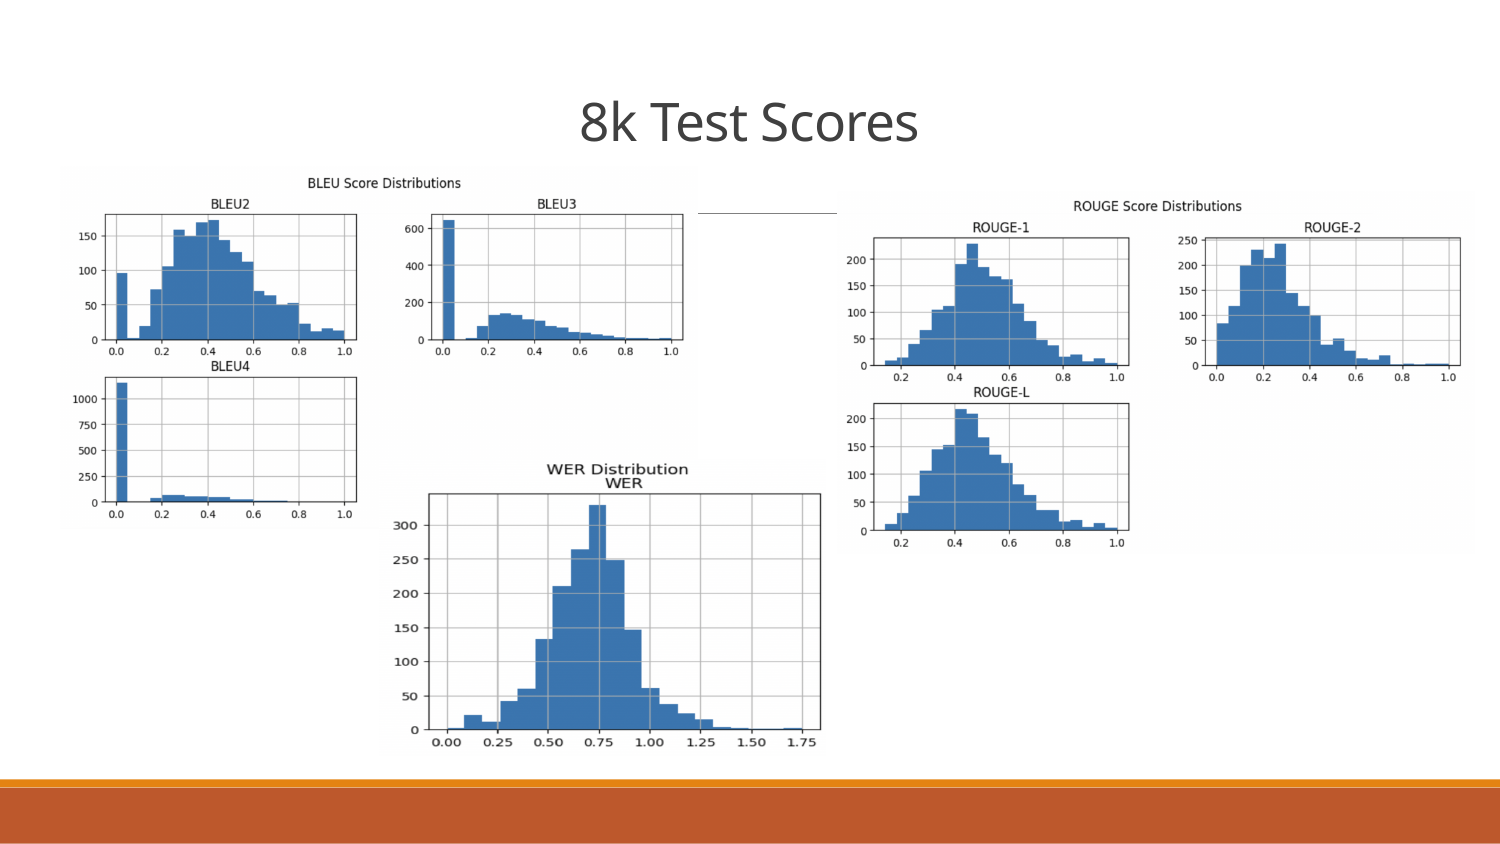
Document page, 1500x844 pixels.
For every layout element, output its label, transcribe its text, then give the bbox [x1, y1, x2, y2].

title 8k Test Scores [51, 72, 1449, 167]
picture [59, 166, 827, 756]
picture [837, 191, 1476, 554]
